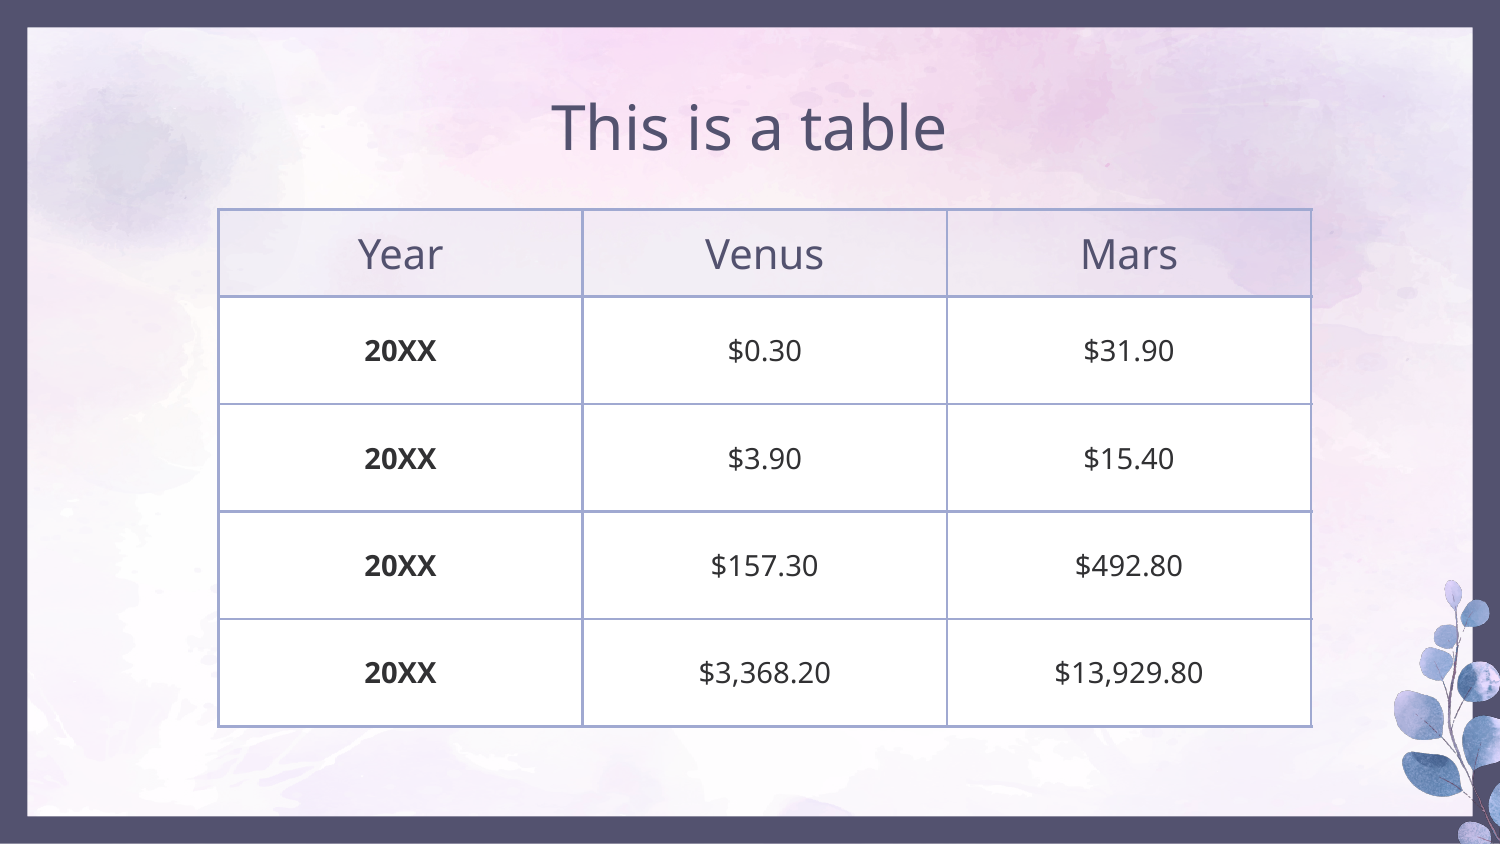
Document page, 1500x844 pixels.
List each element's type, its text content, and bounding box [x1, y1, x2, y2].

table_header Mars [948, 211, 1310, 295]
table_cell $31.90 [948, 298, 1310, 403]
picture [28, 28, 1500, 844]
table_header Venus [584, 211, 946, 295]
table_header Year [220, 211, 581, 295]
table_cell $0.30 [584, 298, 946, 403]
title This is a table [118, 72, 1382, 167]
table_cell 20XX [220, 620, 581, 725]
table_cell $3.90 [584, 405, 946, 510]
table_cell $492.80 [948, 513, 1310, 618]
table_cell 20XX [220, 405, 581, 510]
table_cell $3,368.20 [584, 620, 946, 725]
table_cell $15.40 [948, 405, 1310, 510]
table_cell 20XX [220, 513, 581, 618]
table_cell $13,929.80 [948, 620, 1310, 725]
table_cell 20XX [220, 298, 581, 403]
table_cell $157.30 [584, 513, 946, 618]
